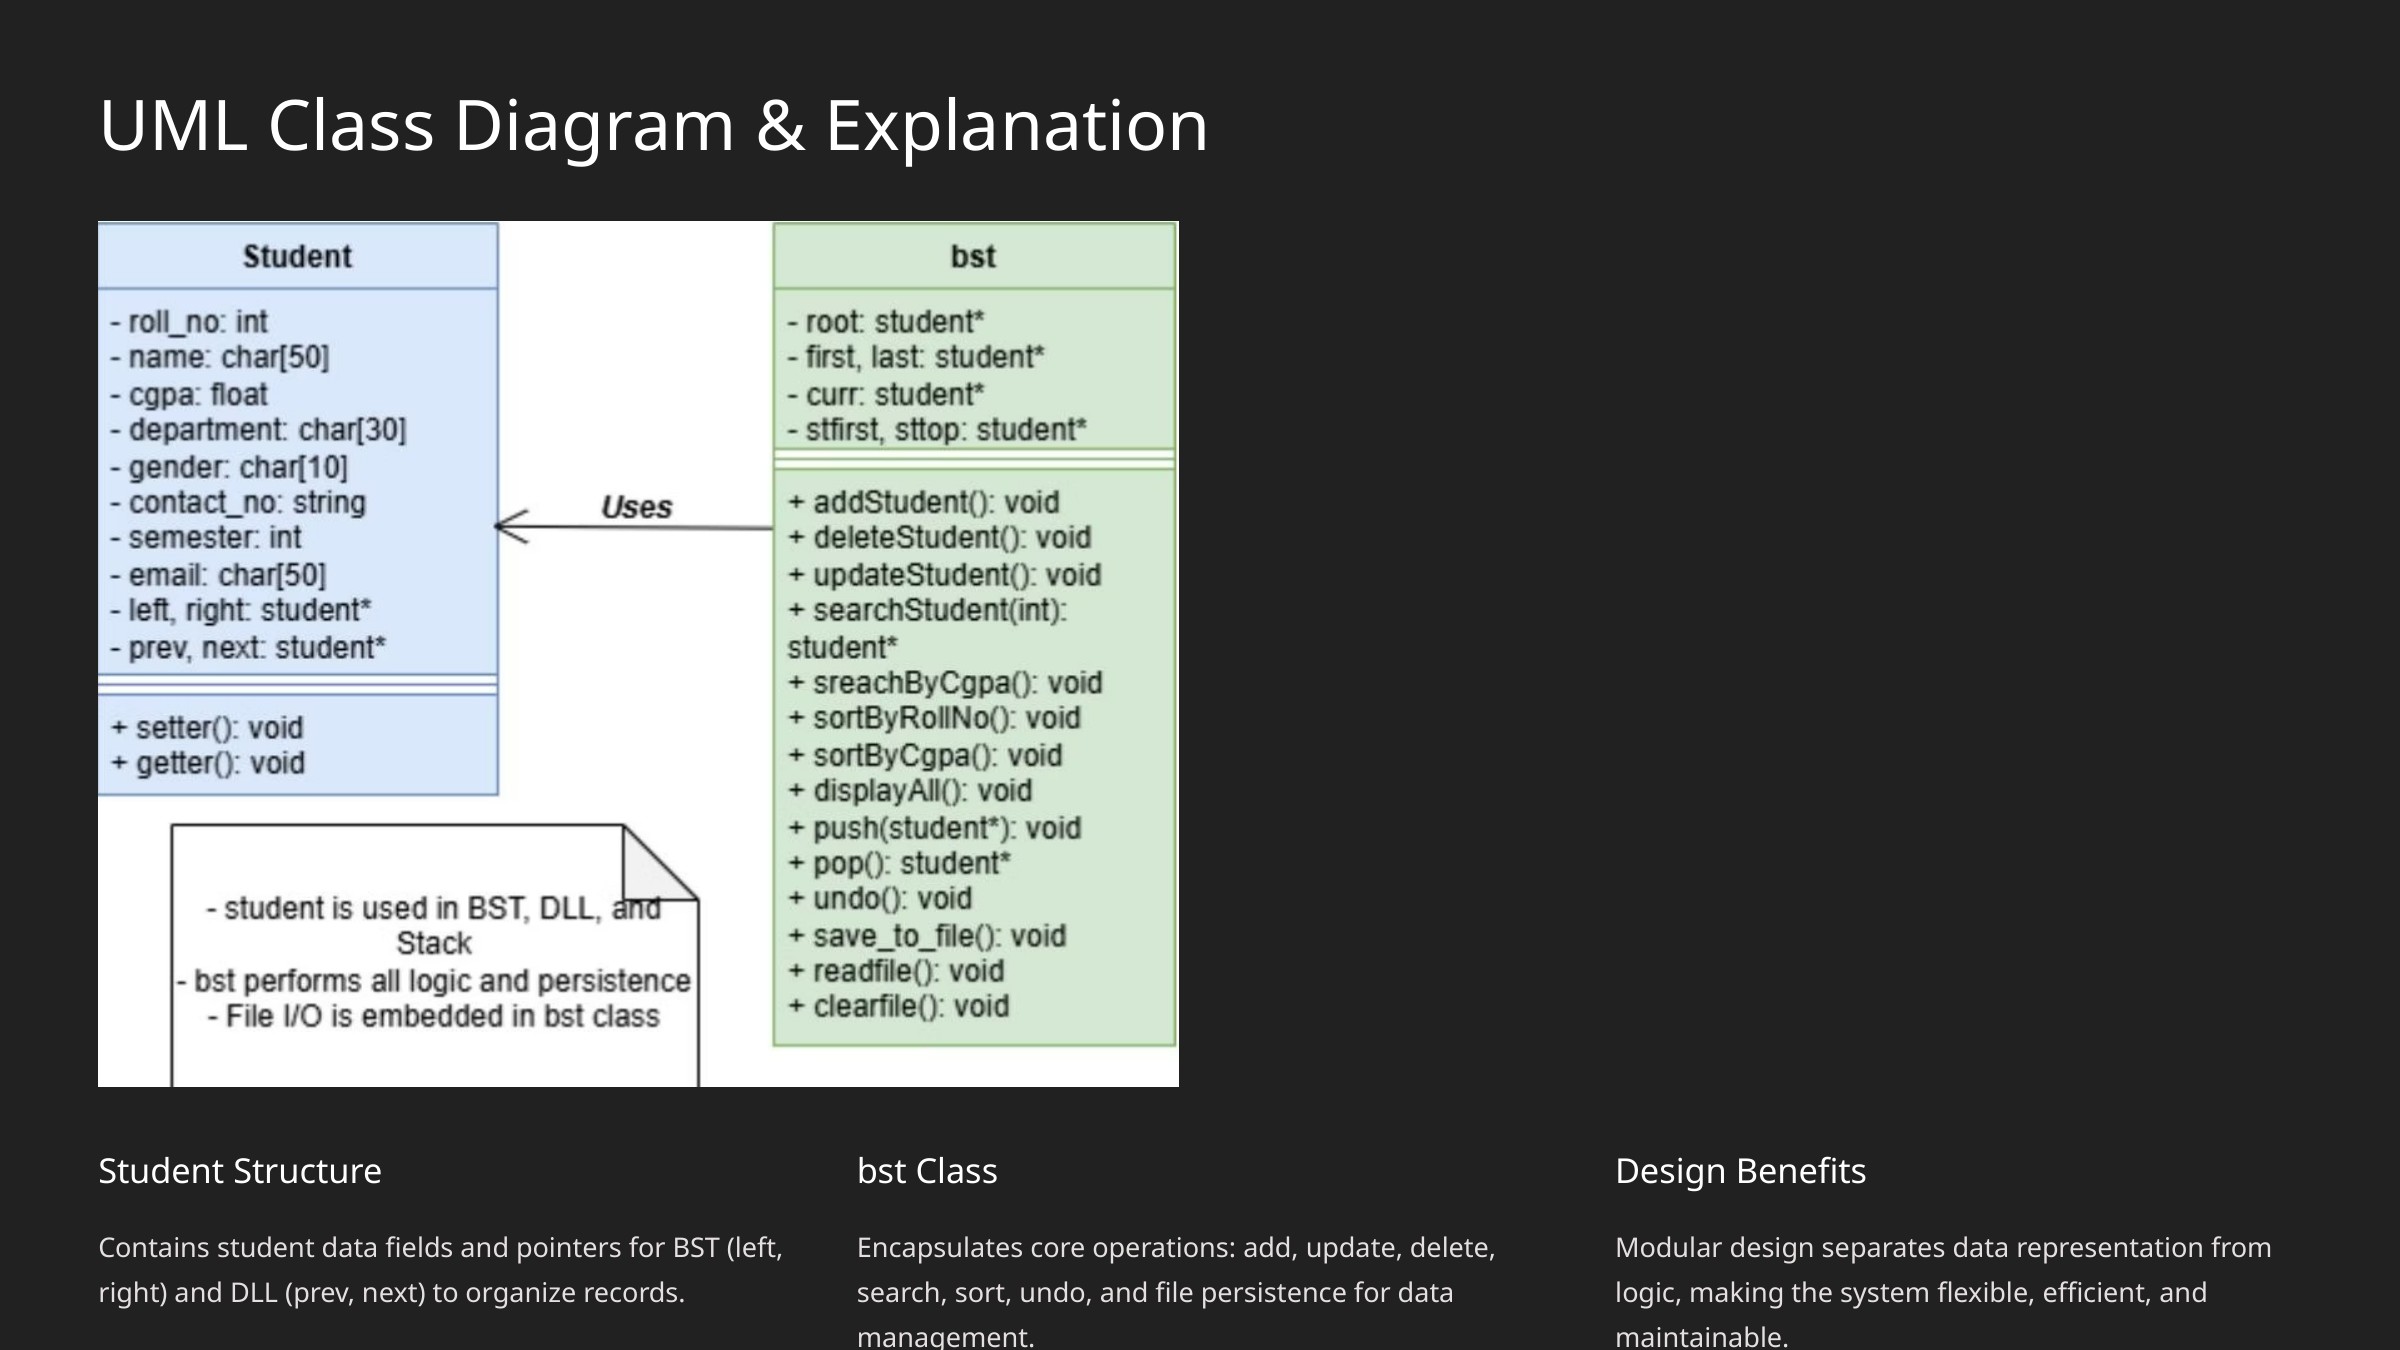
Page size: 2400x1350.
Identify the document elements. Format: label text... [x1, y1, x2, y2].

text_box bst Class [856, 1146, 1209, 1191]
text_box Modular design separates data representation from logic, making the system flexible, efficient, and maintainable. [1615, 1218, 2304, 1350]
text_box Design Benefits [1615, 1146, 1967, 1191]
picture [98, 221, 1179, 1087]
text_box Encapsulates core operations: add, update, delete, search, sort, undo, and file persistence for data management. [856, 1218, 1546, 1350]
text_box UML Class Diagram & Explanation [98, 77, 1407, 166]
text_box Student Structure [98, 1146, 457, 1191]
text_box Contains student data fields and pointers for BST (left, right) and DLL (prev, next) to organize records. [98, 1218, 787, 1309]
